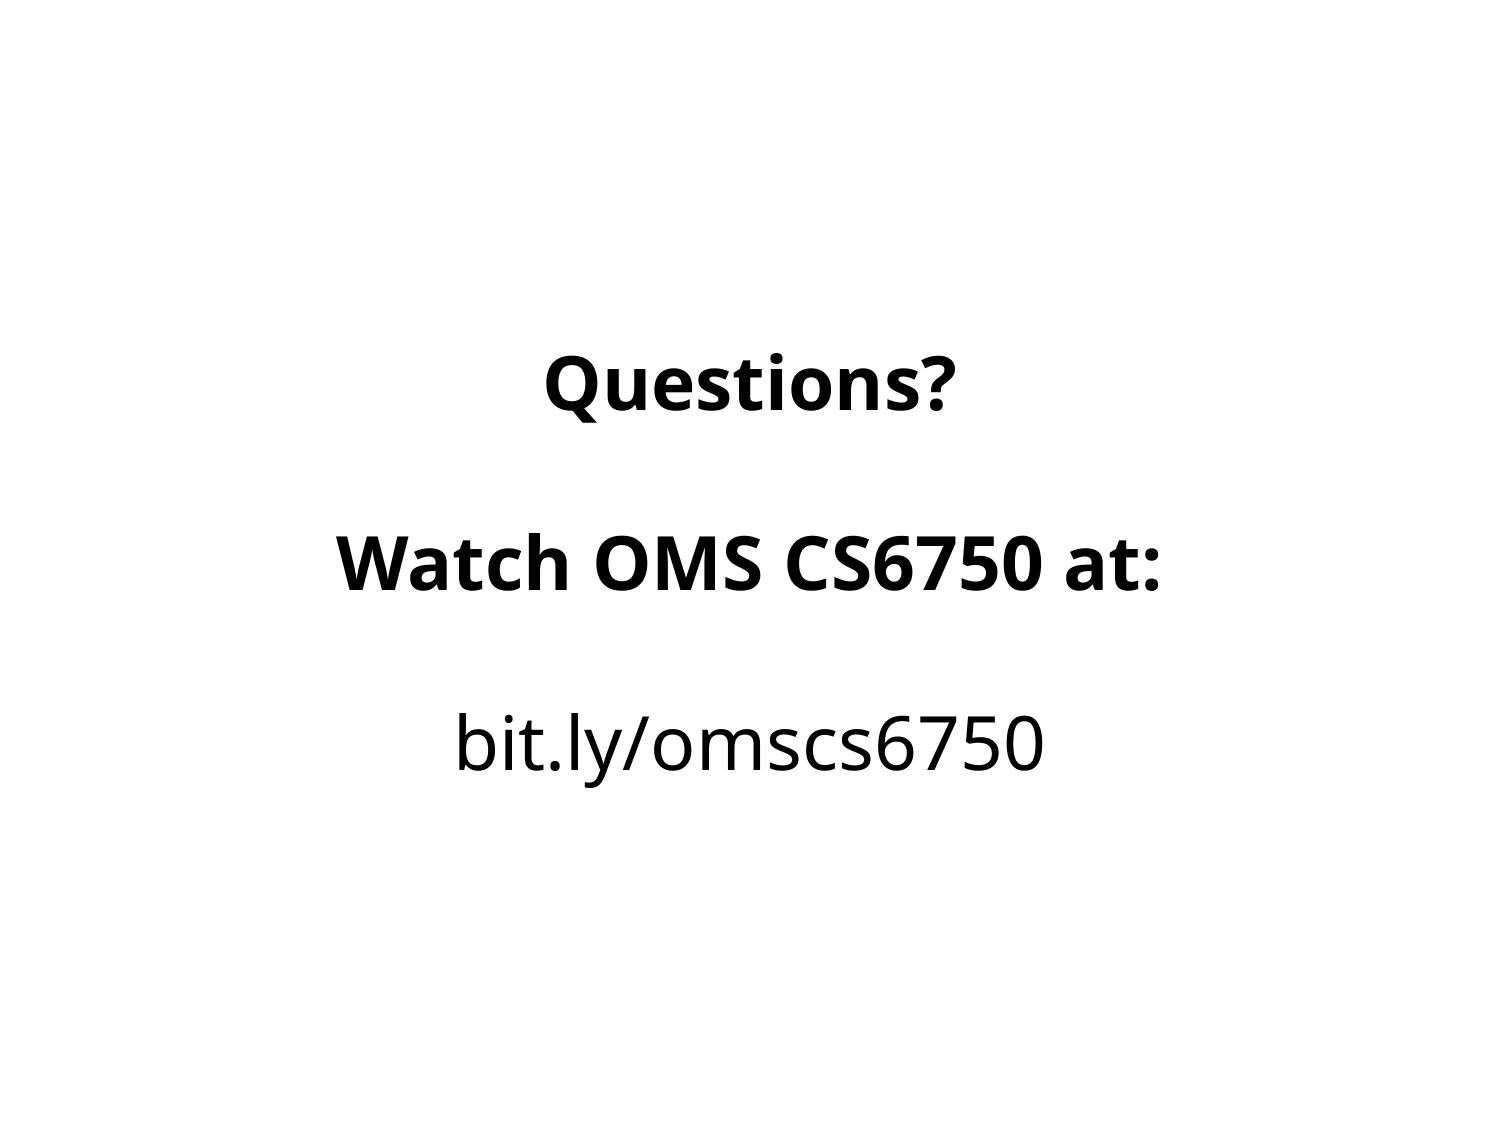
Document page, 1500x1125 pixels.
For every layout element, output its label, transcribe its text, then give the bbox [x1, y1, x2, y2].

text_box Questions? Watch OMS CS6750 at: bit.ly/omscs6750 [124, 327, 1376, 793]
